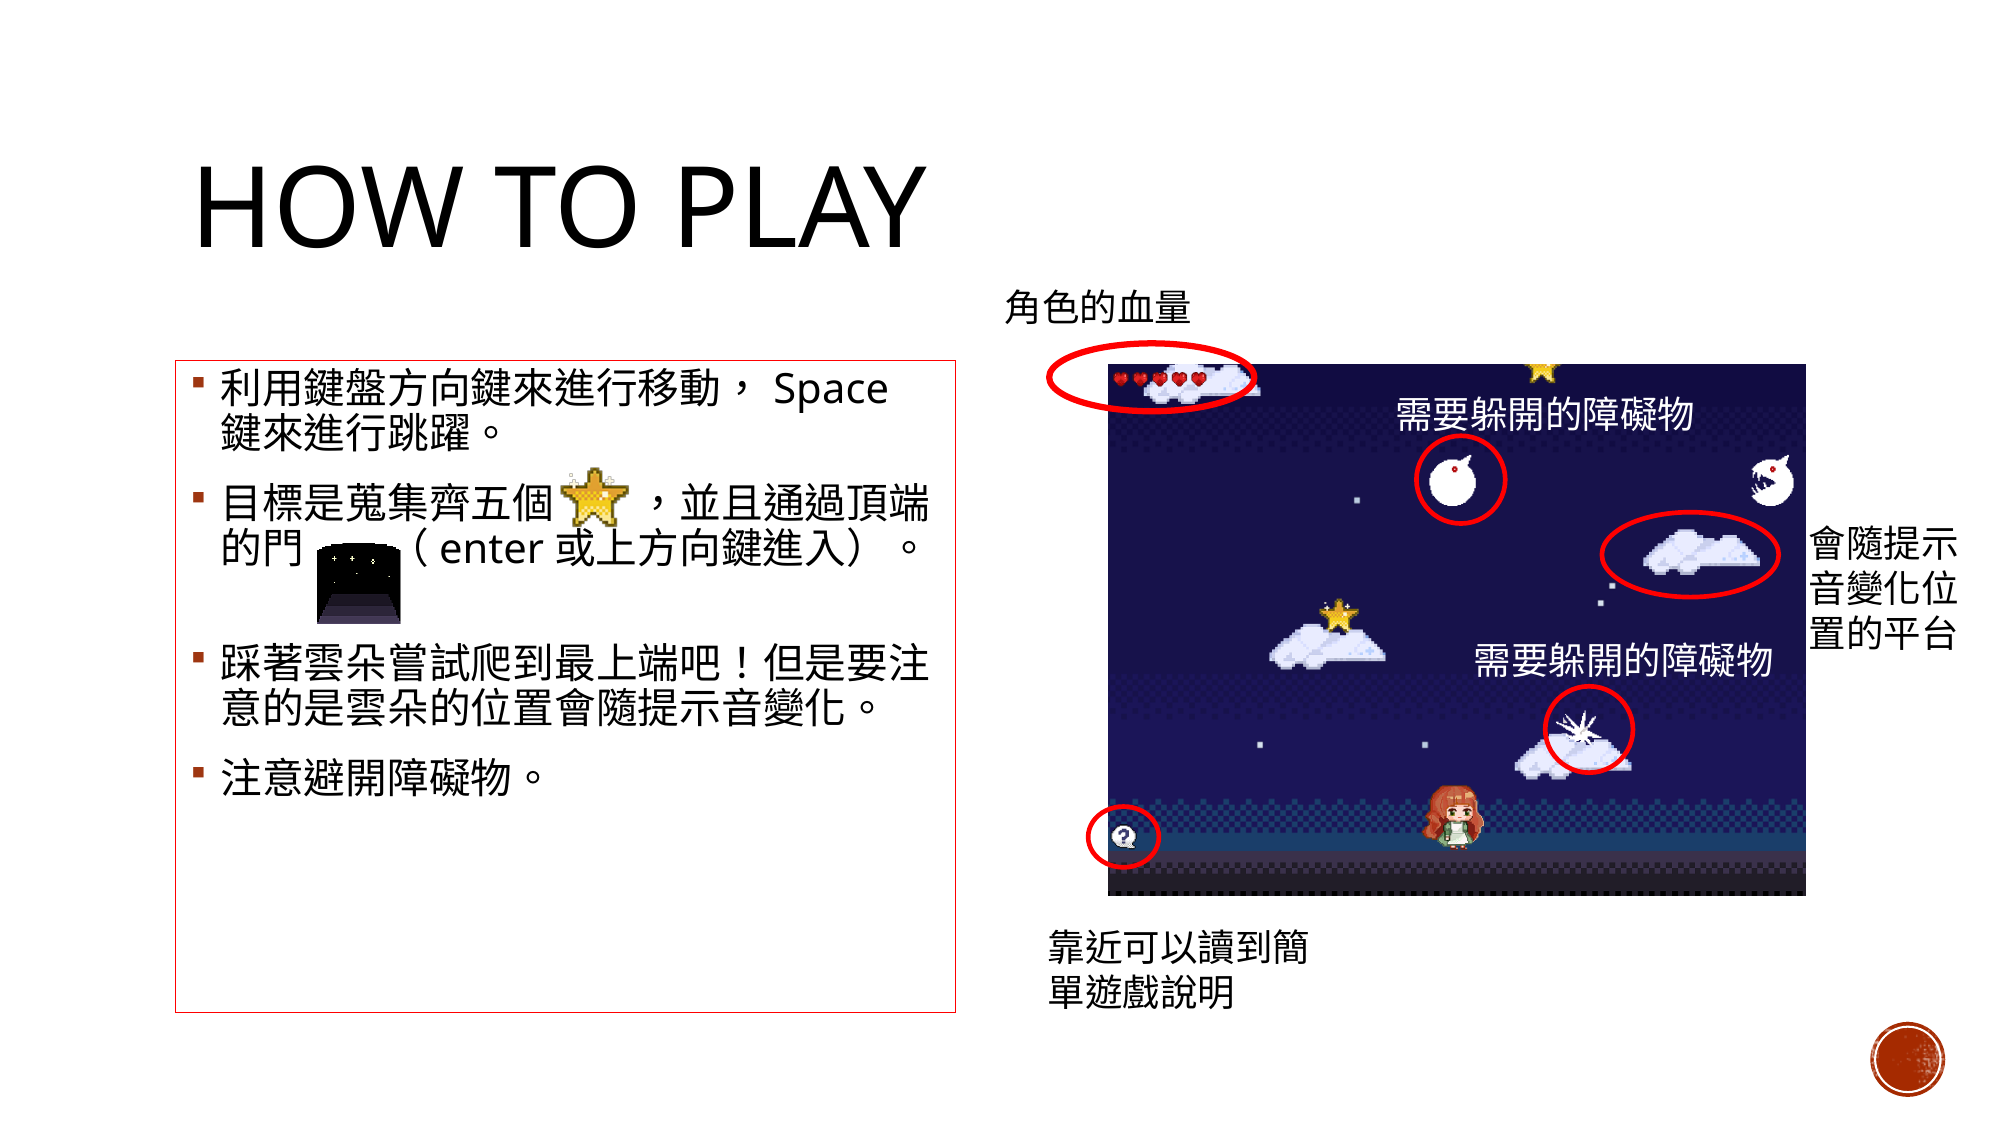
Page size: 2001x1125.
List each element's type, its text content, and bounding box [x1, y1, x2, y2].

text_box 靠近可以讀到簡單遊戲說明 [1033, 916, 1358, 1022]
text_box [1087, 808, 1108, 866]
text_box 會隨提示音變化位置的平台 [1807, 512, 1999, 662]
title How to play [175, 79, 1826, 344]
picture [1108, 364, 1806, 896]
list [562, 466, 630, 534]
text_box [1048, 342, 1248, 410]
text_box 角色的血量 [989, 276, 1314, 336]
picture [311, 535, 406, 631]
list 利用鍵盤方向鍵來進行移動，Space鍵來進行跳躍。 目標是蒐集齊五個 ，並且通過頂端的門 （enter或上方向鍵進入）。 踩著雲朵嘗試爬到最上端吧！但是要注意的是雲朵的位置會隨提示音變化。 注意避開障礙物。 [175, 360, 956, 1013]
picture [558, 462, 632, 536]
